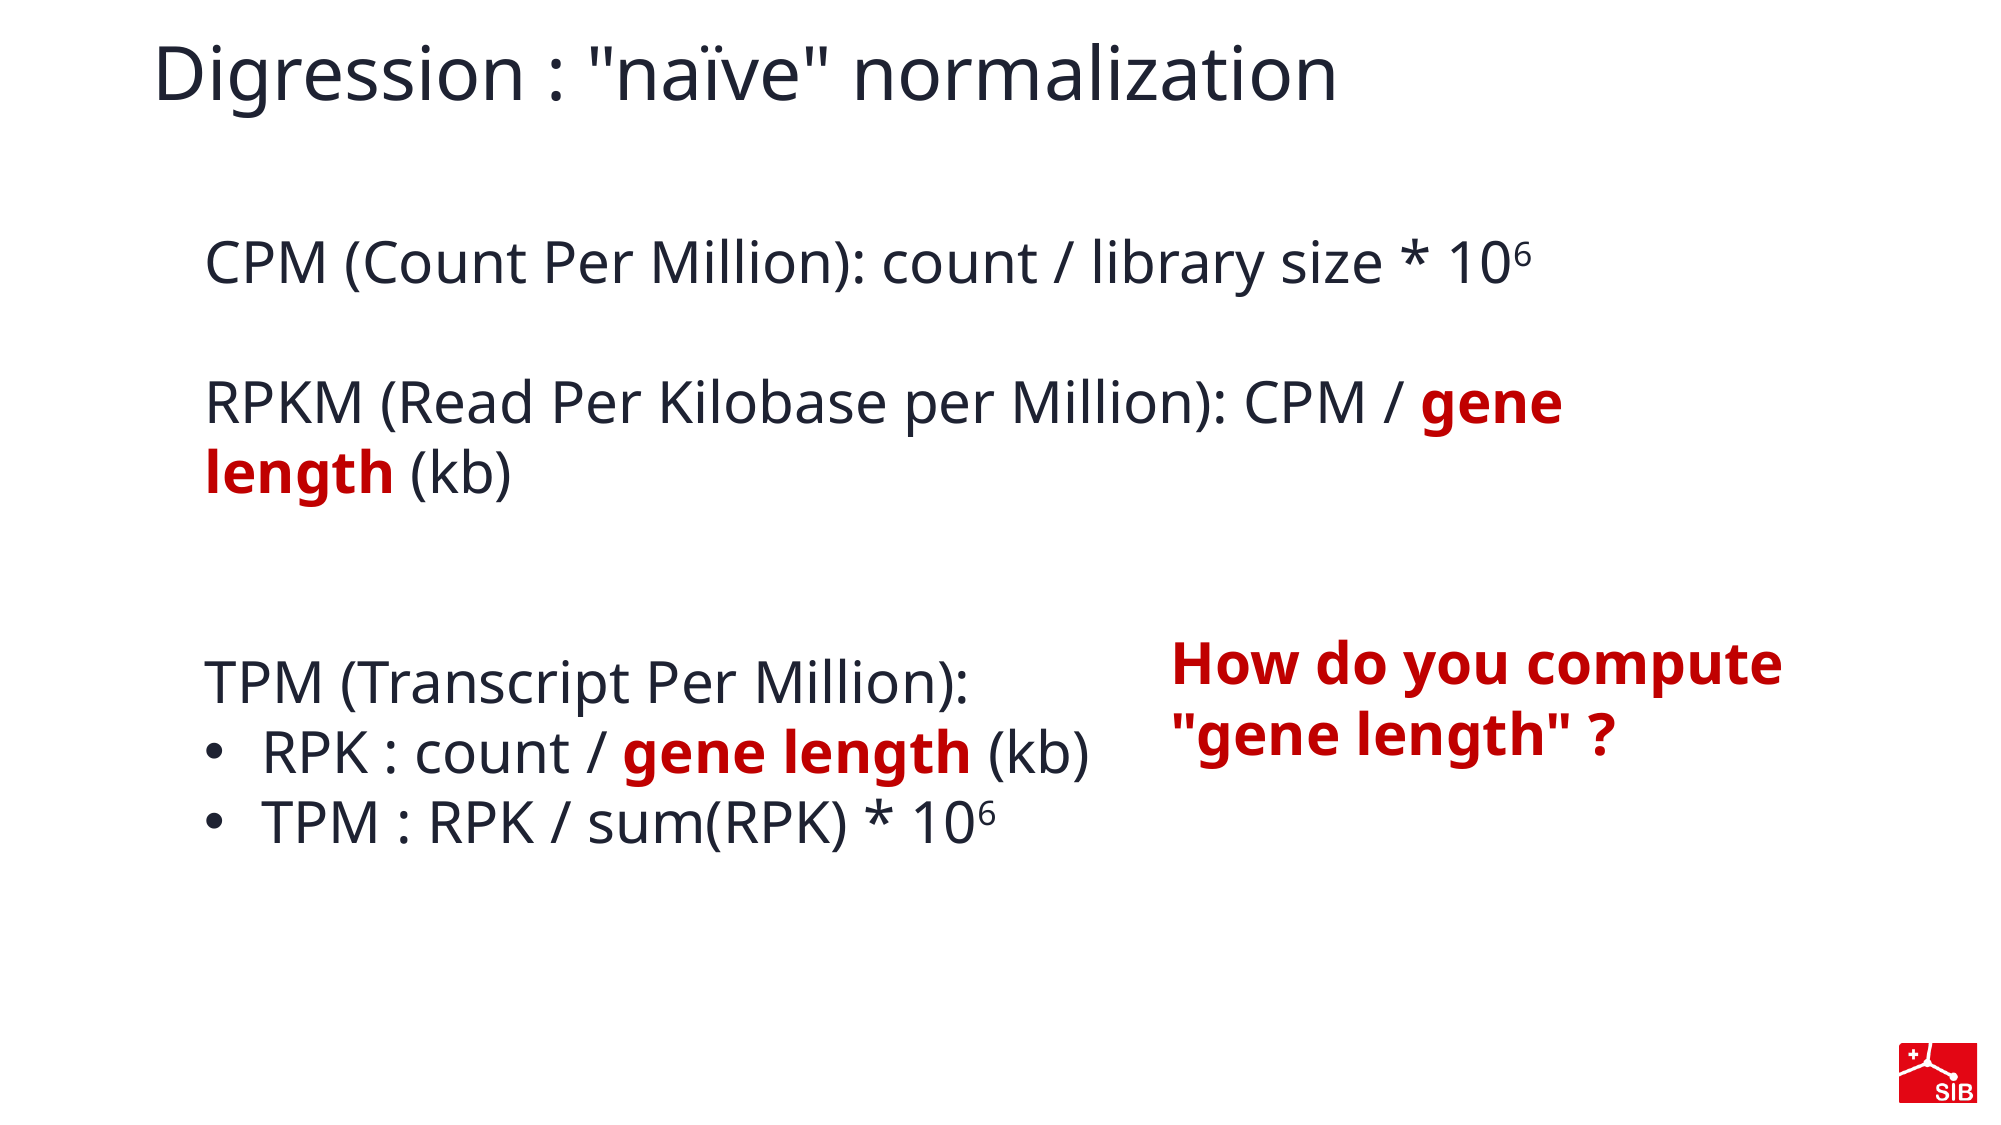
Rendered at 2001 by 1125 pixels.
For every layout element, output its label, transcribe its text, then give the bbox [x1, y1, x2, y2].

text_box CPM (Count Per Million): count / library size * 106 RPKM (Read Per Kilobase per Million): CPM / gene length (kb) TPM (Transcript Per Million): RPK : count / gene length (kb) TPM : RPK / sum(RPK) * 106 [189, 217, 1737, 863]
title Digression : "naïve" normalization [137, 42, 1863, 117]
text_box How do you compute "gene length" ? [1155, 619, 1890, 774]
